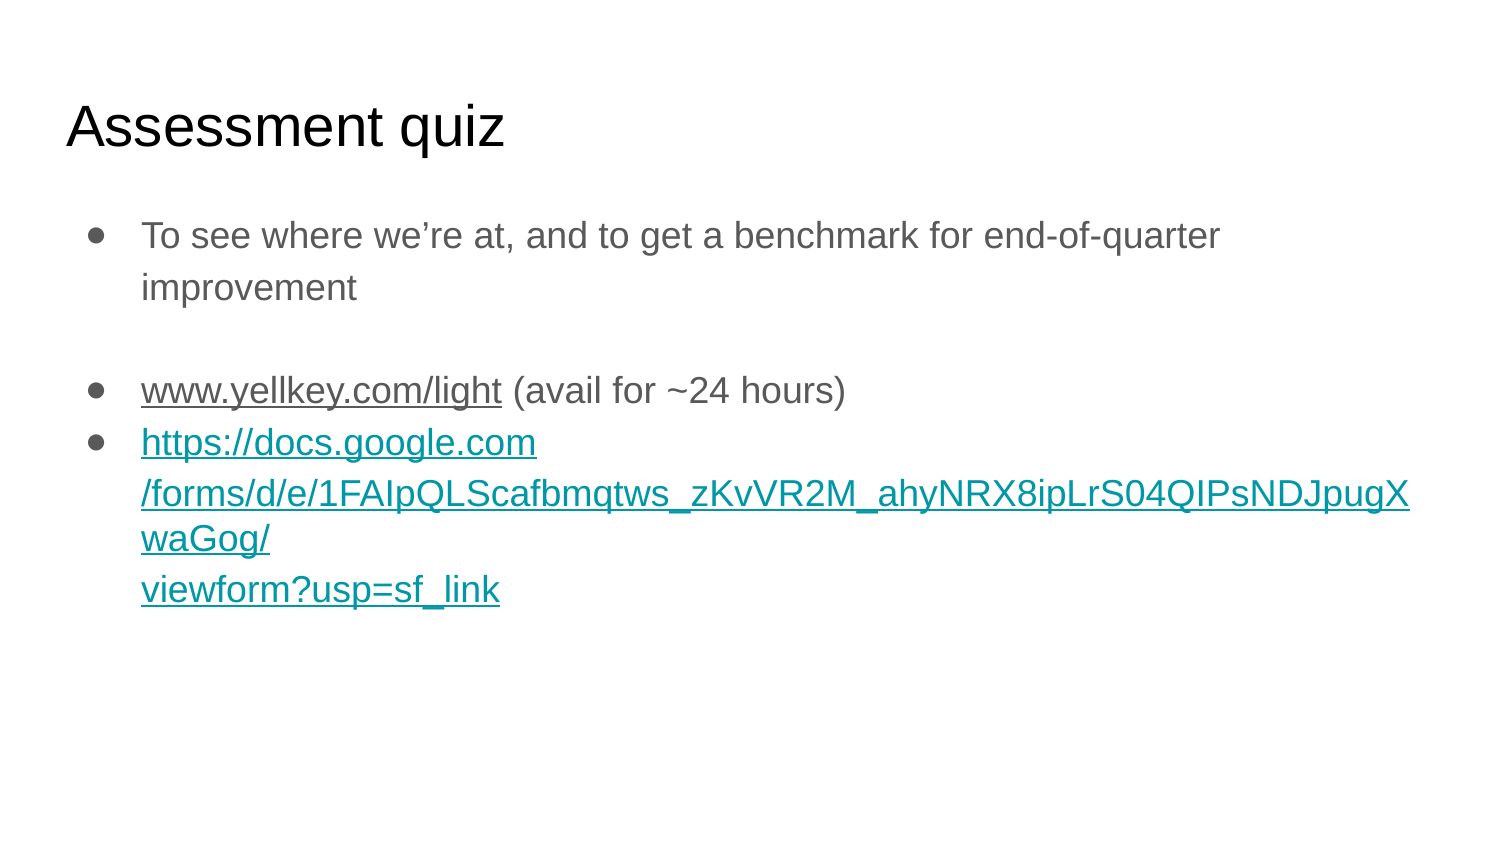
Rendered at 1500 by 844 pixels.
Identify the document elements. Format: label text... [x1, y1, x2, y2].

list To see where we’re at, and to get a benchmark for end-of-quarter improvement www.yellkey.com/light (avail for ~24 hours) https://docs.google.com/forms/d/e/1FAIpQLScafbmqtws_zKvVR2M_ahyNRX8ipLrS04QIPsNDJpugXwaGog/viewform?usp=sf_link [51, 189, 1449, 750]
title Assessment quiz [51, 72, 1449, 167]
